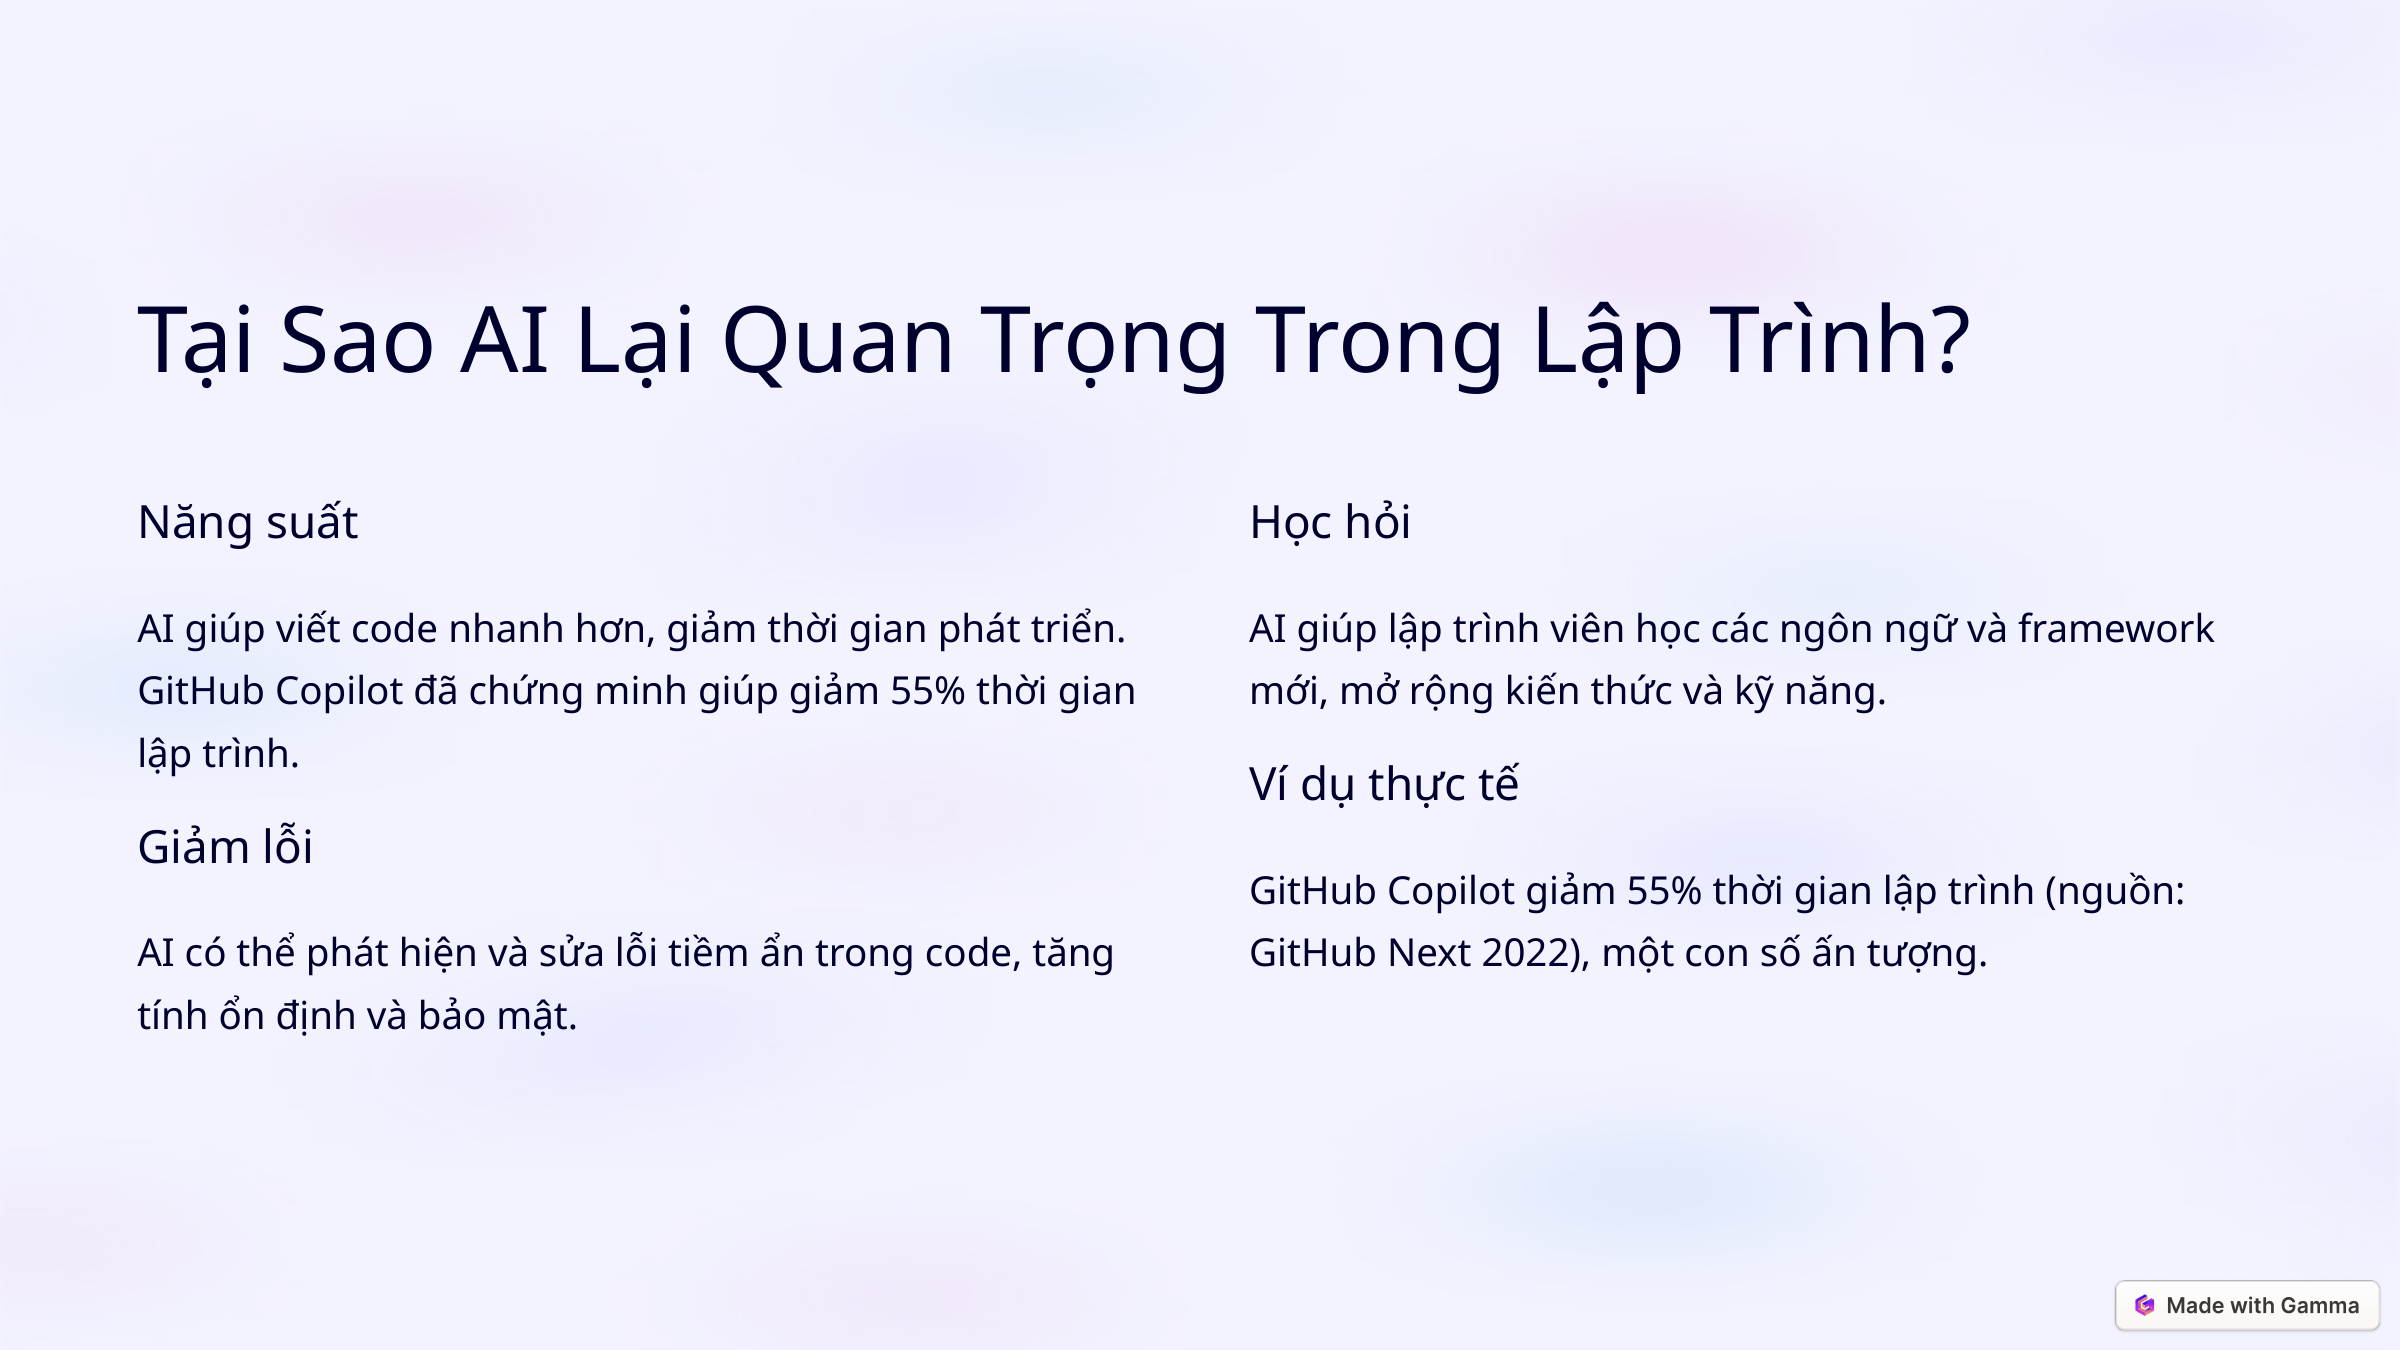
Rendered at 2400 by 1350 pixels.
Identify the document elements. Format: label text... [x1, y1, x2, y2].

text_box AI giúp lập trình viên học các ngôn ngữ và framework mới, mở rộng kiến thức và kỹ năng. [1249, 587, 2264, 713]
text_box Giảm lỗi [137, 815, 600, 873]
text_box Ví dụ thực tế [1249, 752, 1712, 811]
text_box AI giúp viết code nhanh hơn, giảm thời gian phát triển. GitHub Copilot đã chứng minh giúp giảm 55% thời gian lập trình. [137, 587, 1152, 776]
text_box AI có thể phát hiện và sửa lỗi tiềm ẩn trong code, tăng tính ổn định và bảo mật. [137, 912, 1152, 1038]
text_box GitHub Copilot giảm 55% thời gian lập trình (nguồn: GitHub Next 2022), một con số ấn tượng. [1249, 849, 2264, 975]
text_box Năng suất [137, 490, 600, 549]
text_box Học hỏi [1249, 490, 1712, 549]
text_box Tại Sao AI Lại Quan Trọng Trong Lập Trình? [137, 276, 1959, 393]
picture [2106, 1271, 2389, 1339]
